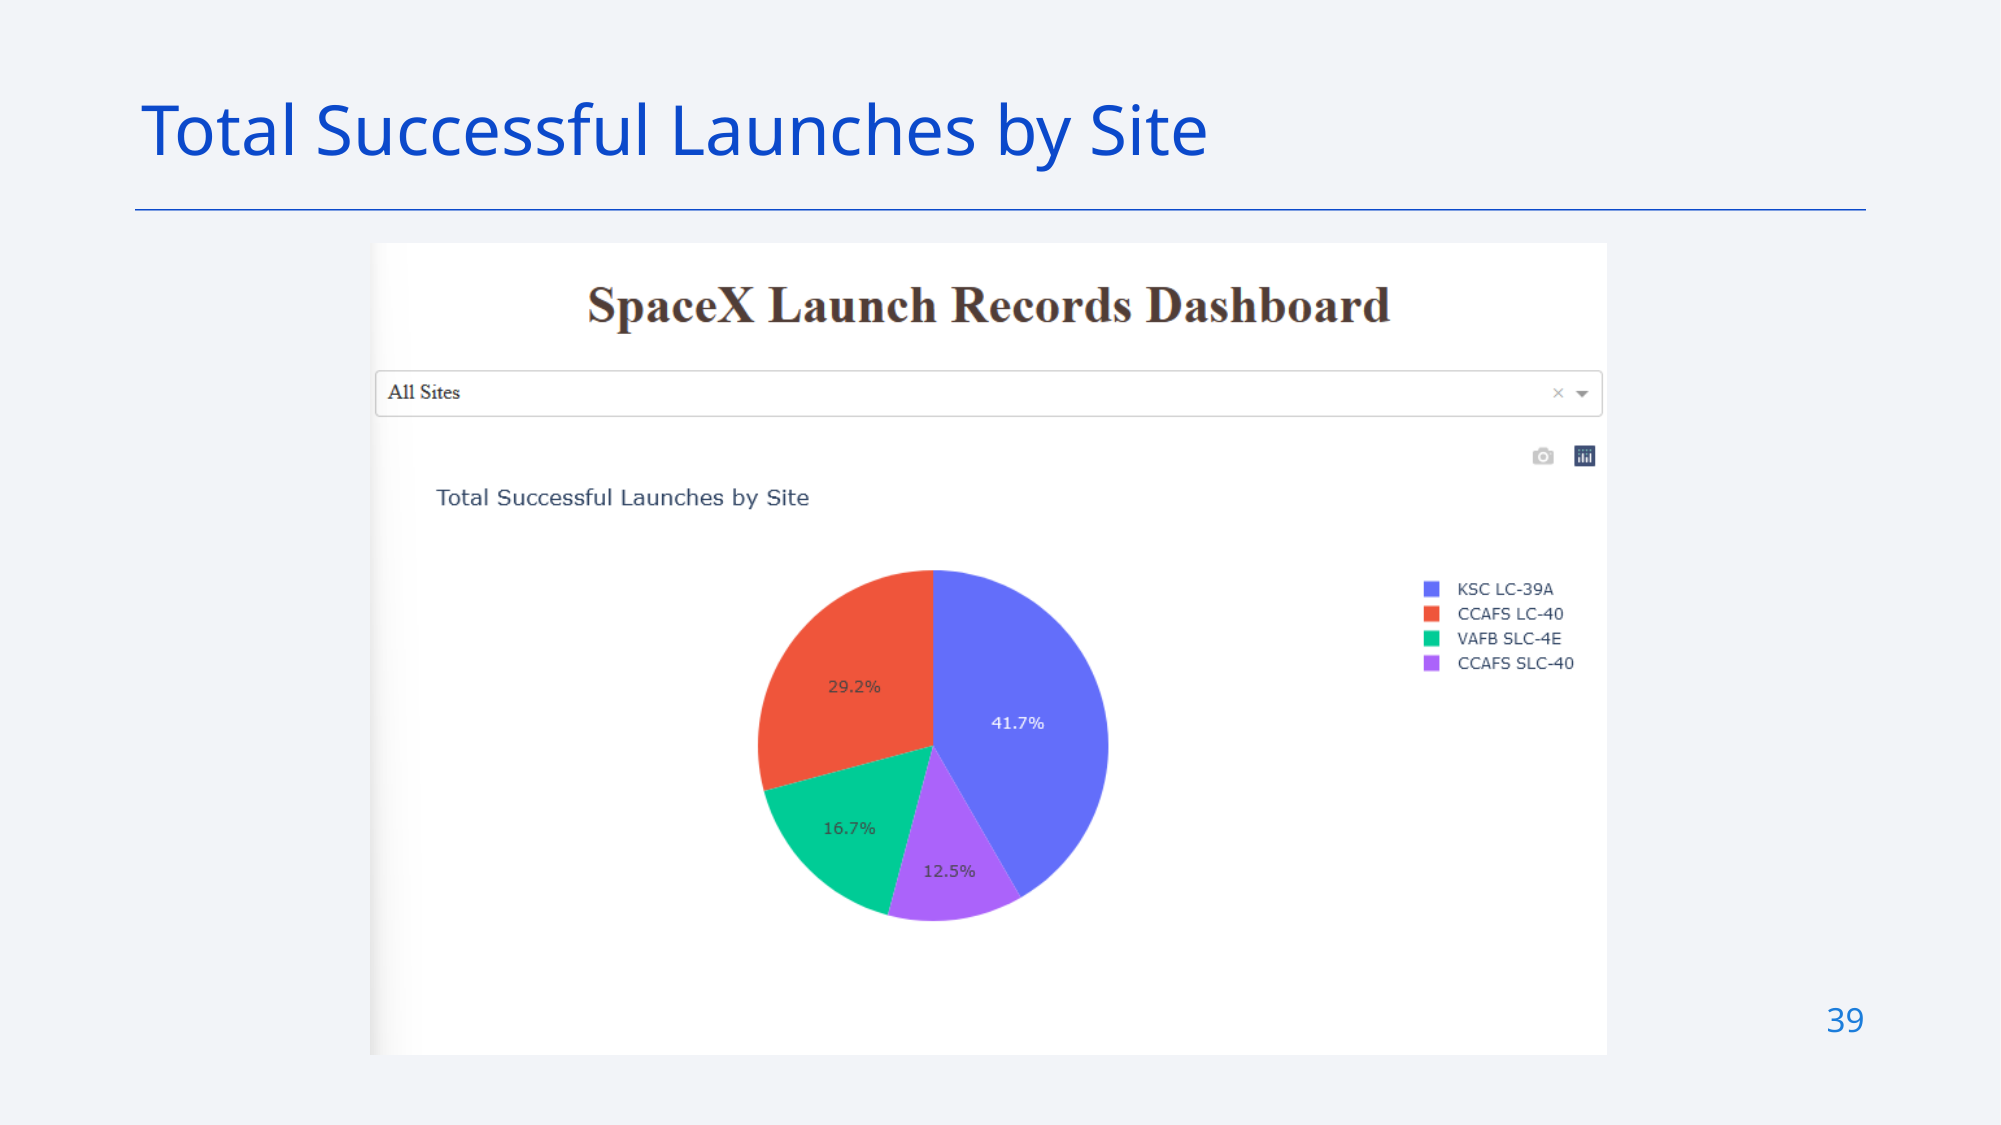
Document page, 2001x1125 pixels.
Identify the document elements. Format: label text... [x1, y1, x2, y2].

slide_number 39 [1607, 988, 1880, 1055]
picture [0, 0, 2001, 1125]
text_box Total Successful Launches by Site [126, 88, 1852, 179]
